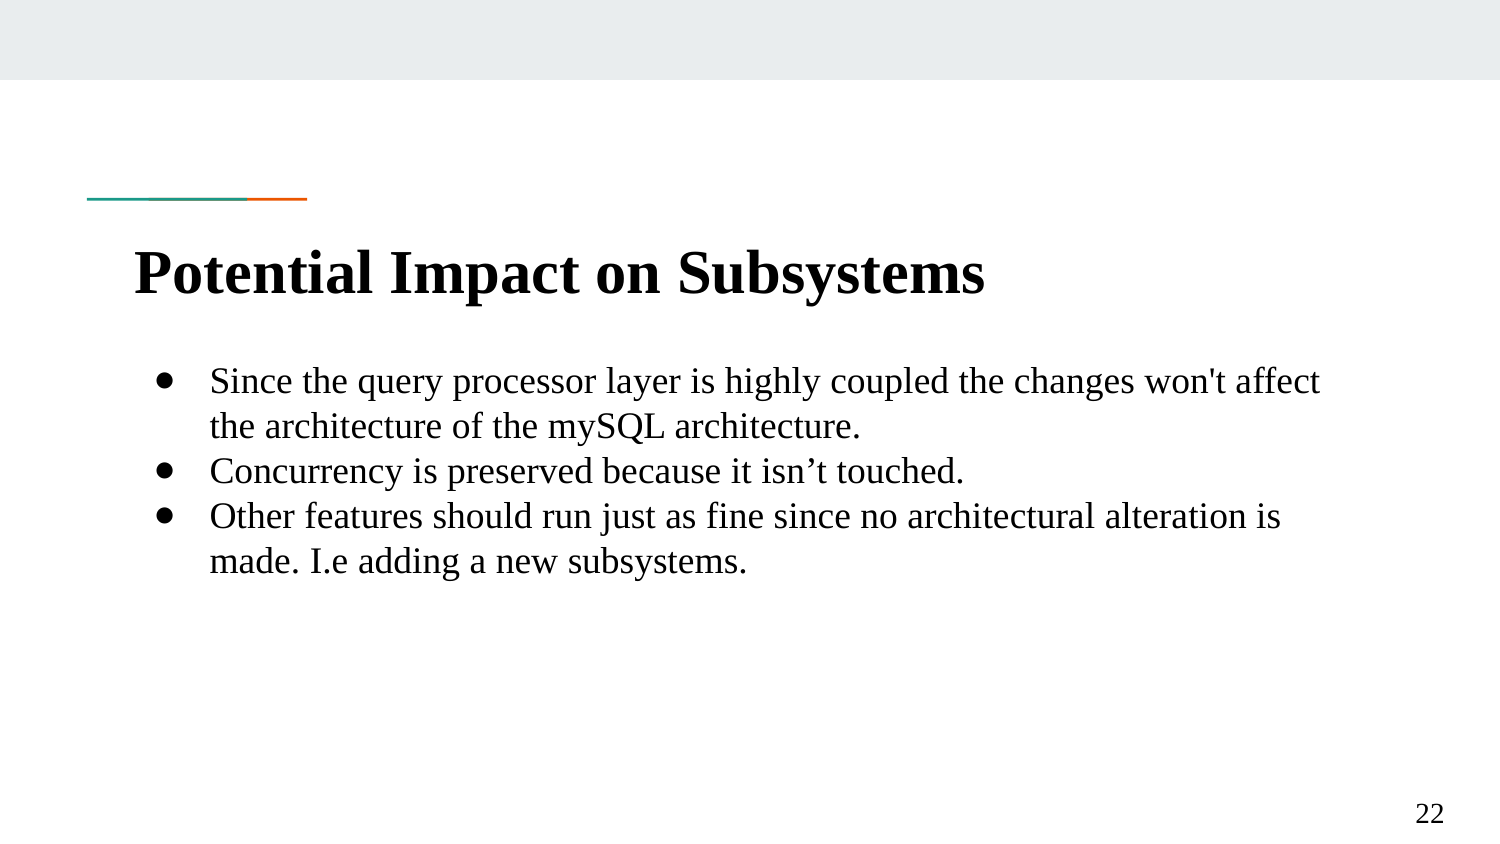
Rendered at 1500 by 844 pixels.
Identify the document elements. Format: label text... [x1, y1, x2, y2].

slide_number ‹#› [1400, 779, 1491, 844]
list Since the query processor layer is highly coupled the changes won't affect the architecture of the mySQL architecture. Concurrency is preserved because it isn’t touched. Other features should run just as fine since no architectural alteration is made. I.e adding a new subsystems. [119, 341, 1381, 712]
title Potential Impact on Subsystems [119, 216, 1381, 305]
